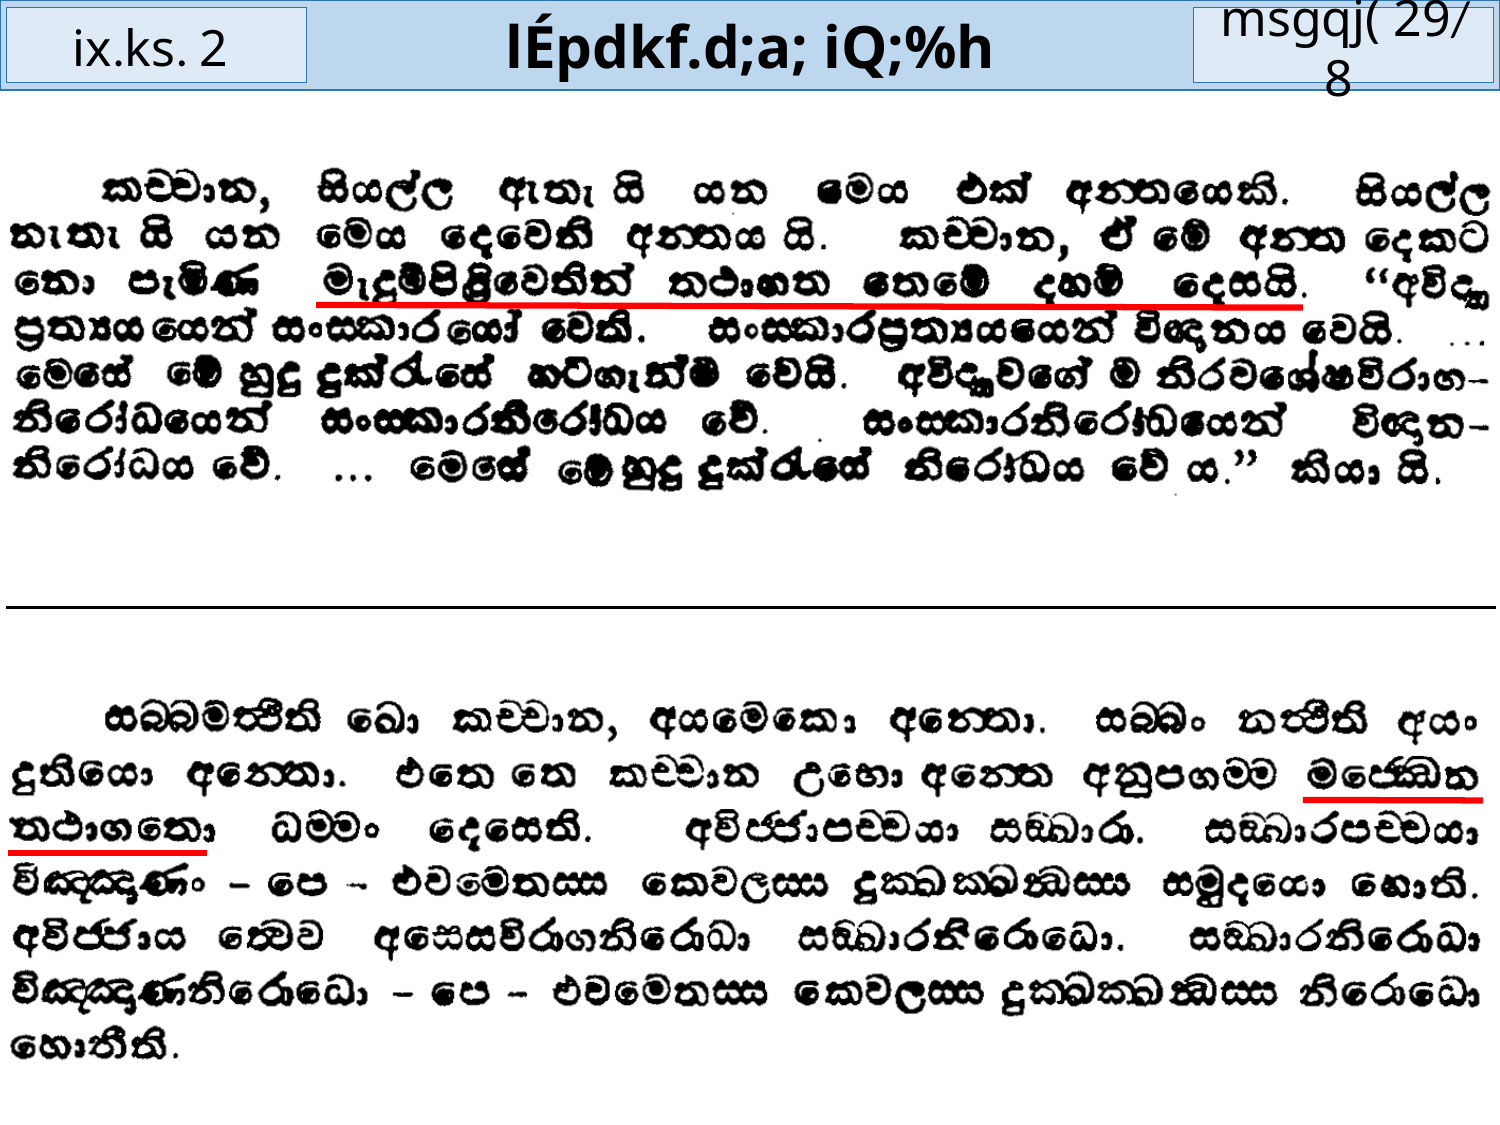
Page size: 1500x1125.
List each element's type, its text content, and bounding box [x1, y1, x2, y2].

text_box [316, 304, 1303, 308]
picture [8, 686, 1483, 1070]
text_box lÉpdkf.d;a; iQ;%h [316, 9, 1184, 81]
text_box ix.ks. 2 [6, 10, 308, 82]
picture [6, 157, 1497, 498]
text_box msgqj( 29/8 [1194, 10, 1497, 82]
